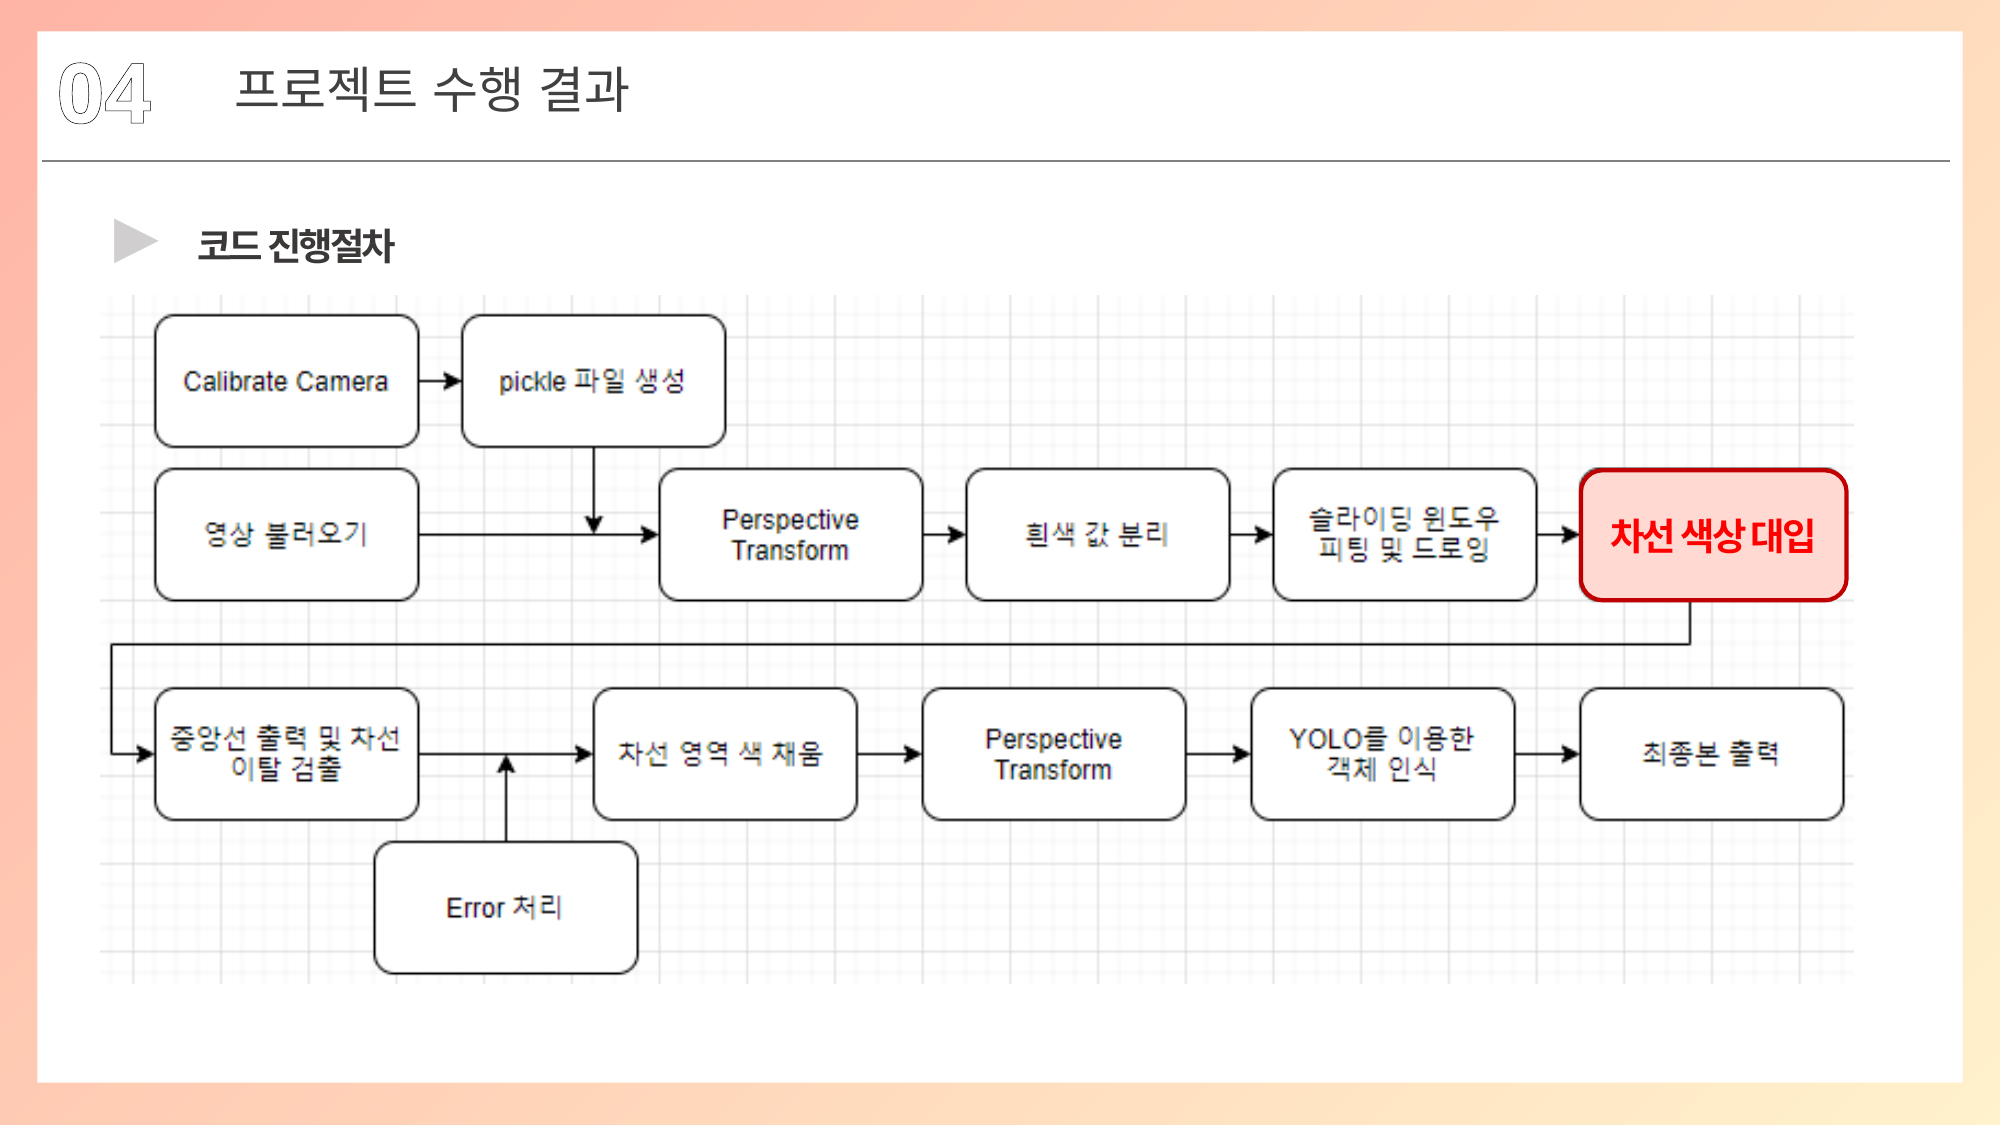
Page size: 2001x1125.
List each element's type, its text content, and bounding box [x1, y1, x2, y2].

text_box 프로젝트 수행 결과 [220, 51, 647, 127]
text_box ▶ [100, 190, 183, 276]
text_box [36, 30, 1964, 1084]
text_box 코드 진행절차 [182, 192, 1888, 276]
text_box 04 [41, 32, 233, 148]
picture [100, 295, 1854, 984]
